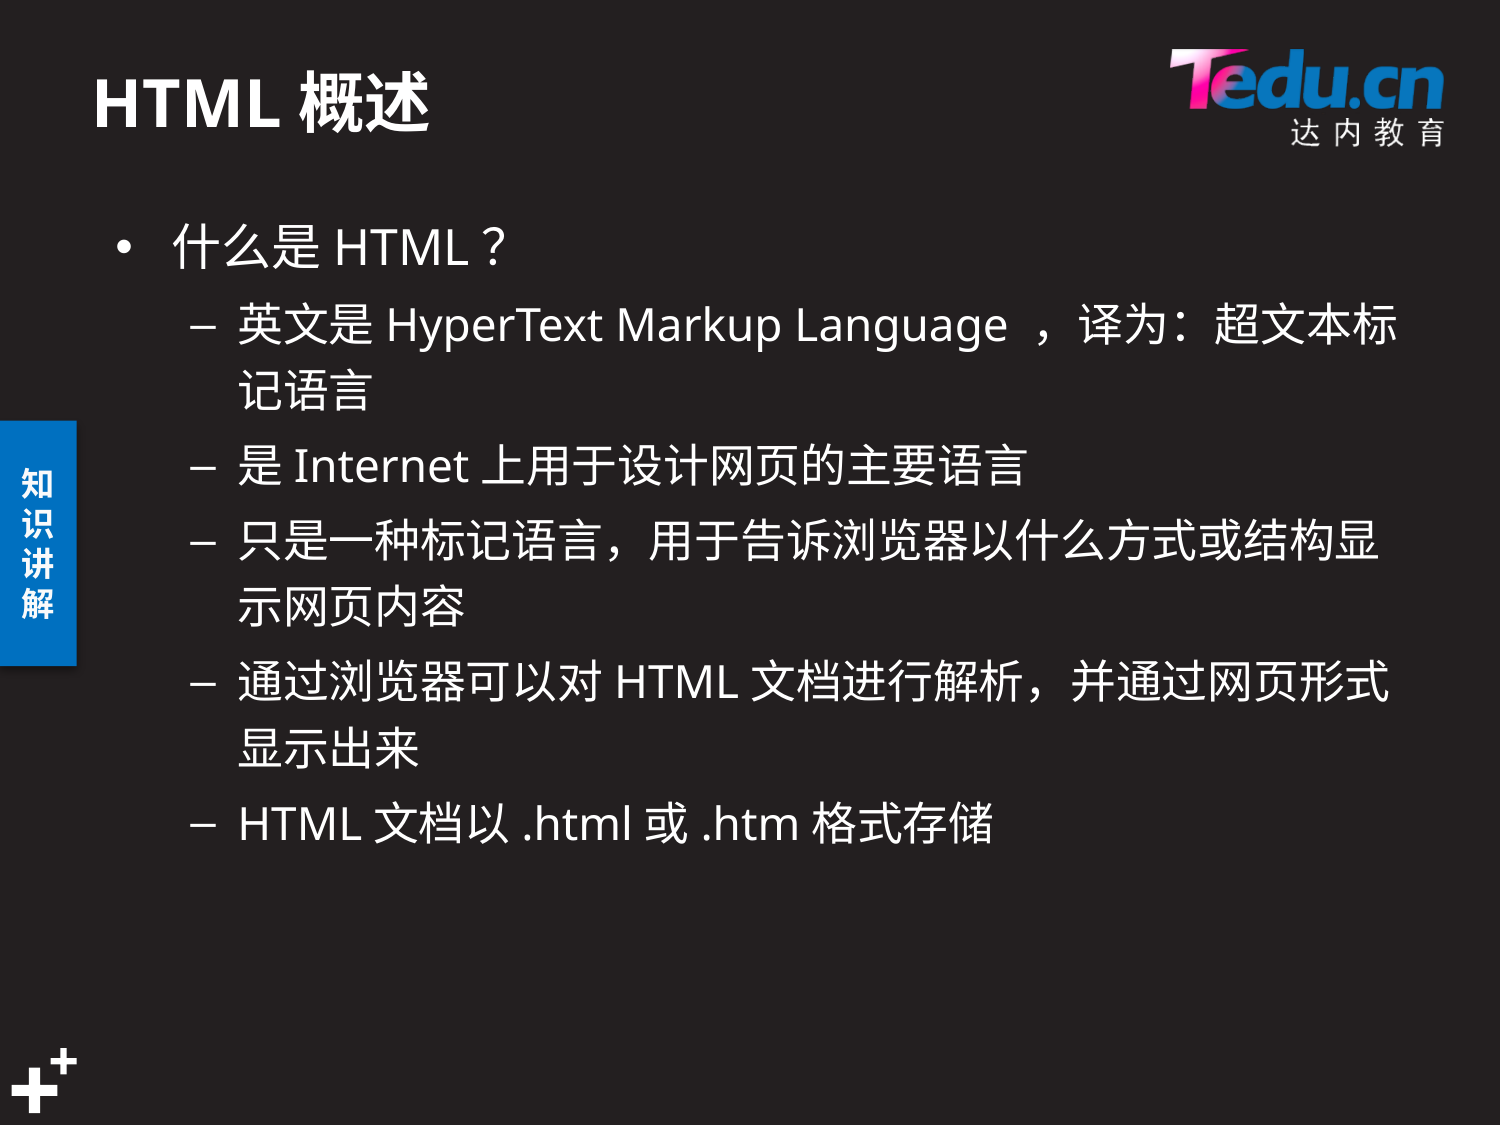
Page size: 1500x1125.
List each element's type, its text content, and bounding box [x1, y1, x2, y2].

list 什么是HTML？ 英文是HyperText Markup Language ，译为：超文本标记语言 是Internet上用于设计网页的主要语言 只是一种标记语言，用于告诉浏览器以什么方式或结构显示网页内容 通过浏览器可以对HTML文档进行解析，并通过网页形式显示出来 HTML文档以.html或.htm格式存储 [100, 196, 1436, 873]
picture [1157, 35, 1459, 162]
title HTML概述 [76, 42, 1188, 160]
